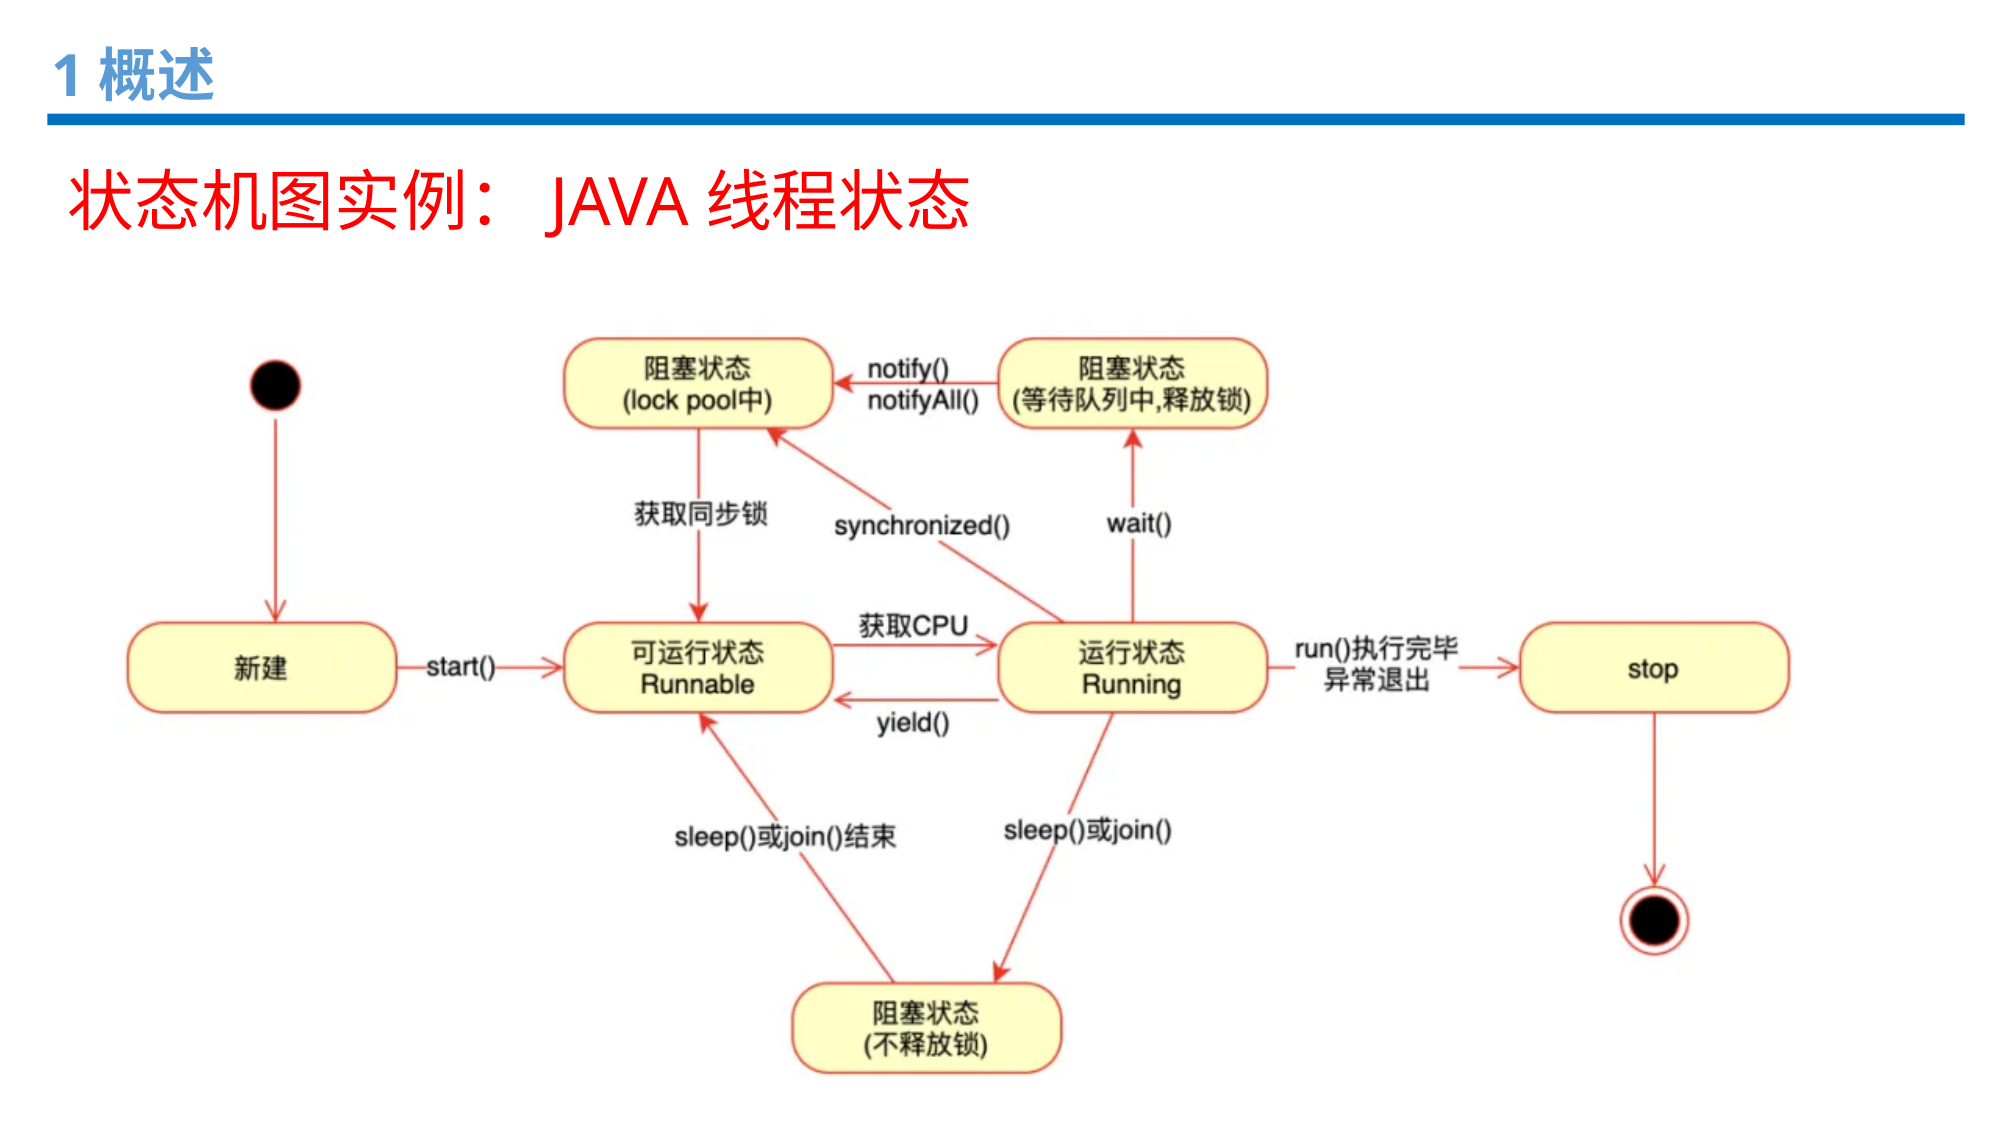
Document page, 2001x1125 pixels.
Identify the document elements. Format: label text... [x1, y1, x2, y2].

text_box 状态机图实例：JAVA线程状态 [52, 151, 987, 247]
text_box 1概述 [37, 30, 231, 116]
picture [118, 275, 1806, 1110]
